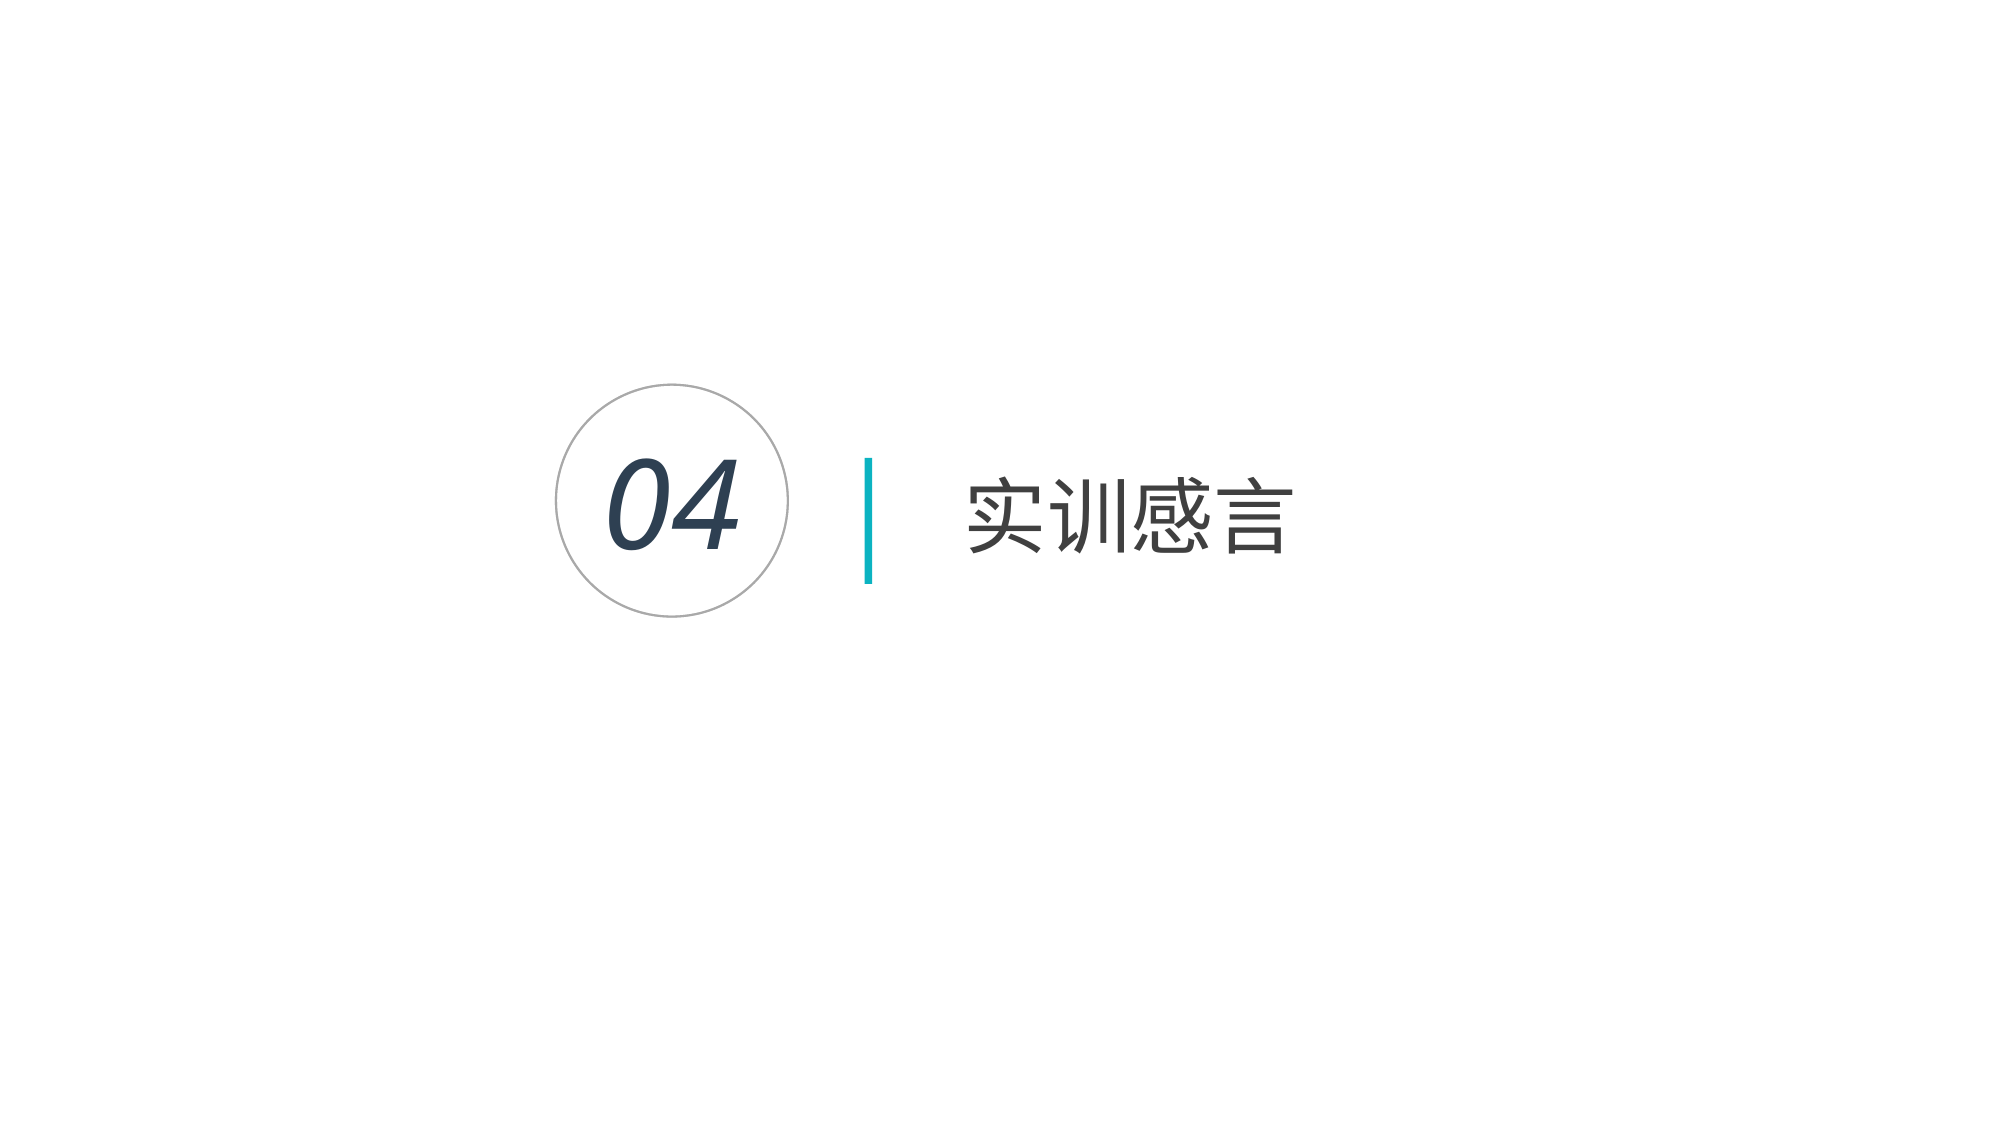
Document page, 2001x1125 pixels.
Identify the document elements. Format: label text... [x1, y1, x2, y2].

text_box [554, 383, 789, 618]
text_box [864, 457, 873, 585]
text_box 实训感言 [949, 456, 1386, 572]
